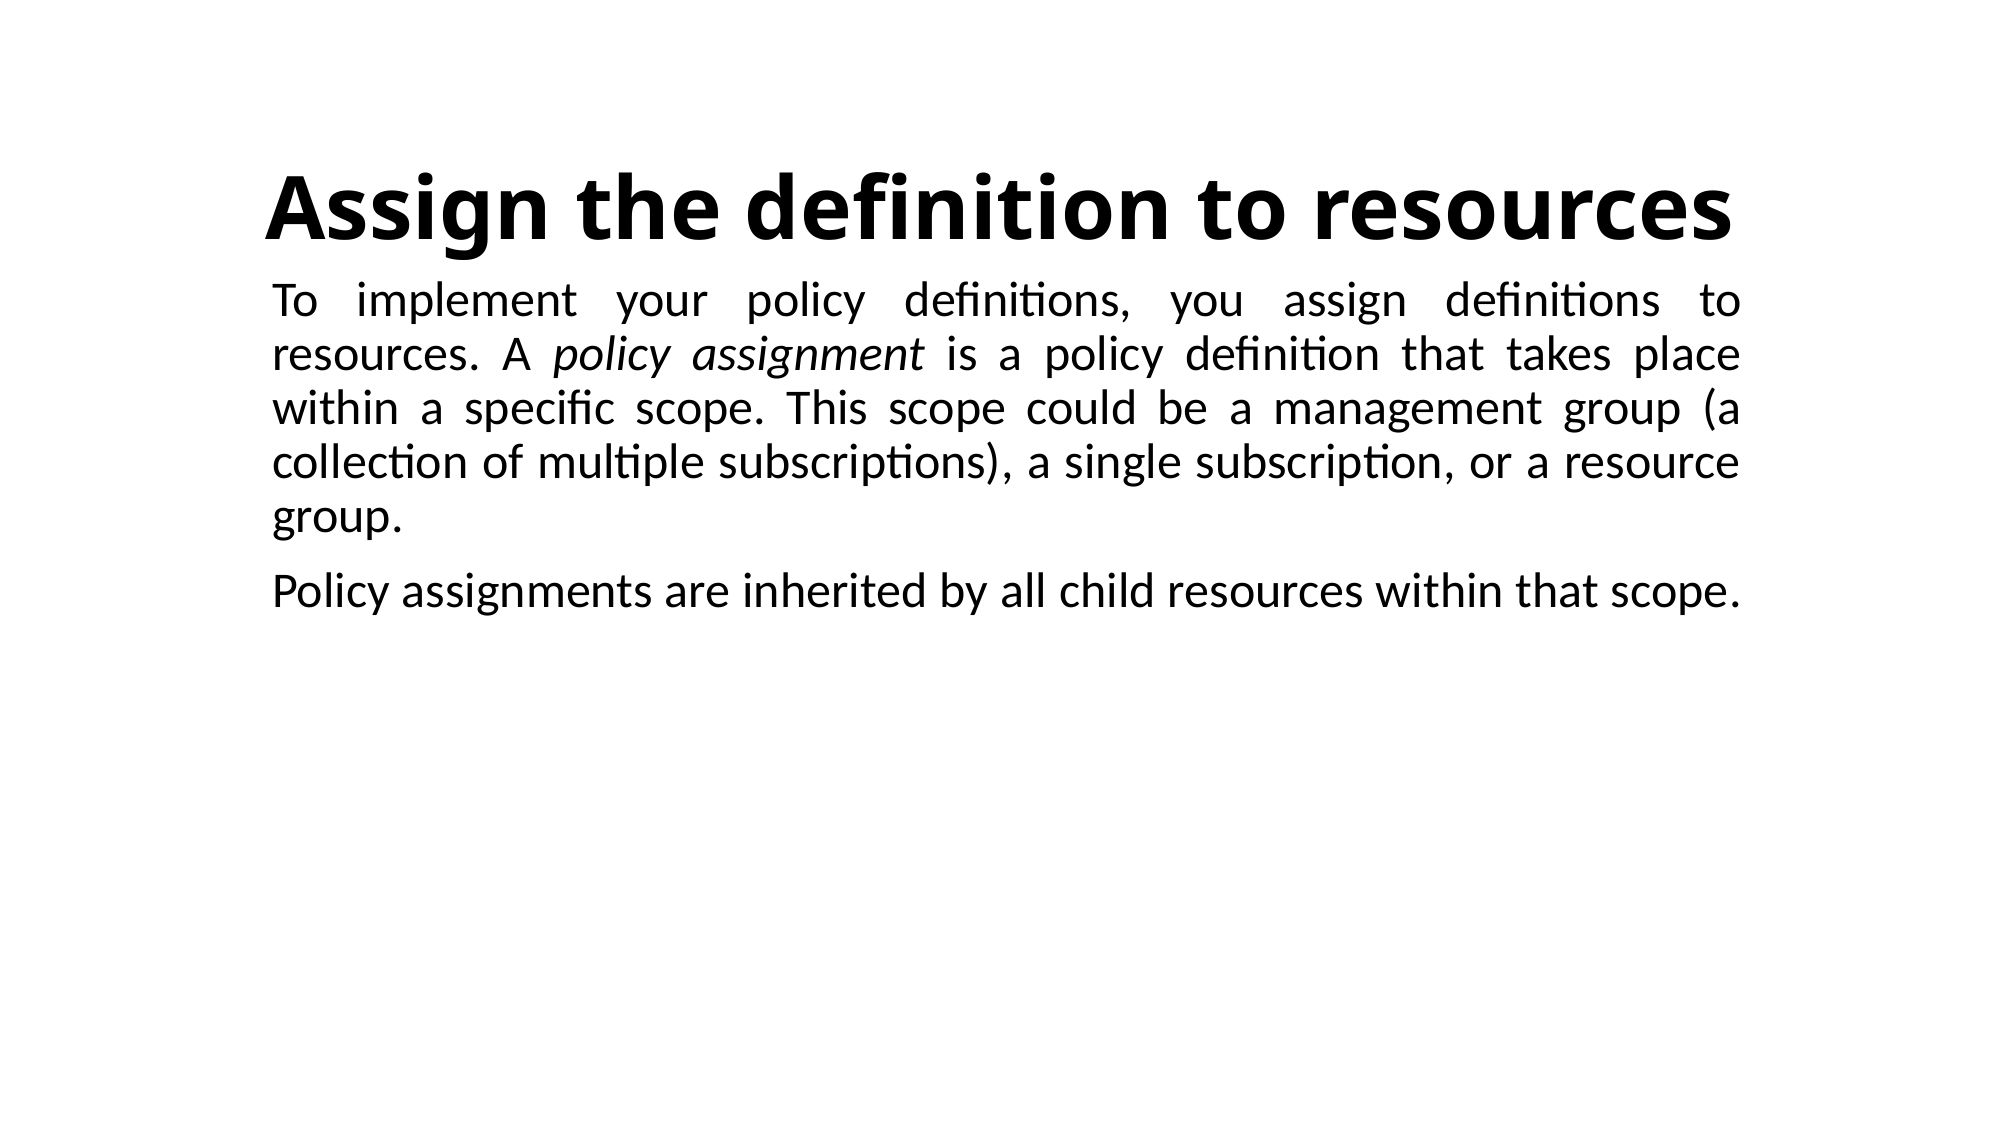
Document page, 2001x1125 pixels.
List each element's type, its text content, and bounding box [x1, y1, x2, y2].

title Assign the definition to resources [249, 80, 1750, 266]
subtitle To implement your policy definitions, you assign definitions to resources. A policy assignment is a policy definition that takes place within a specific scope. This scope could be a management group (a collection of multiple subscriptions), a single subscription, or a resource group. Policy assignments are inherited by all child resources within that scope. [257, 265, 1758, 1096]
